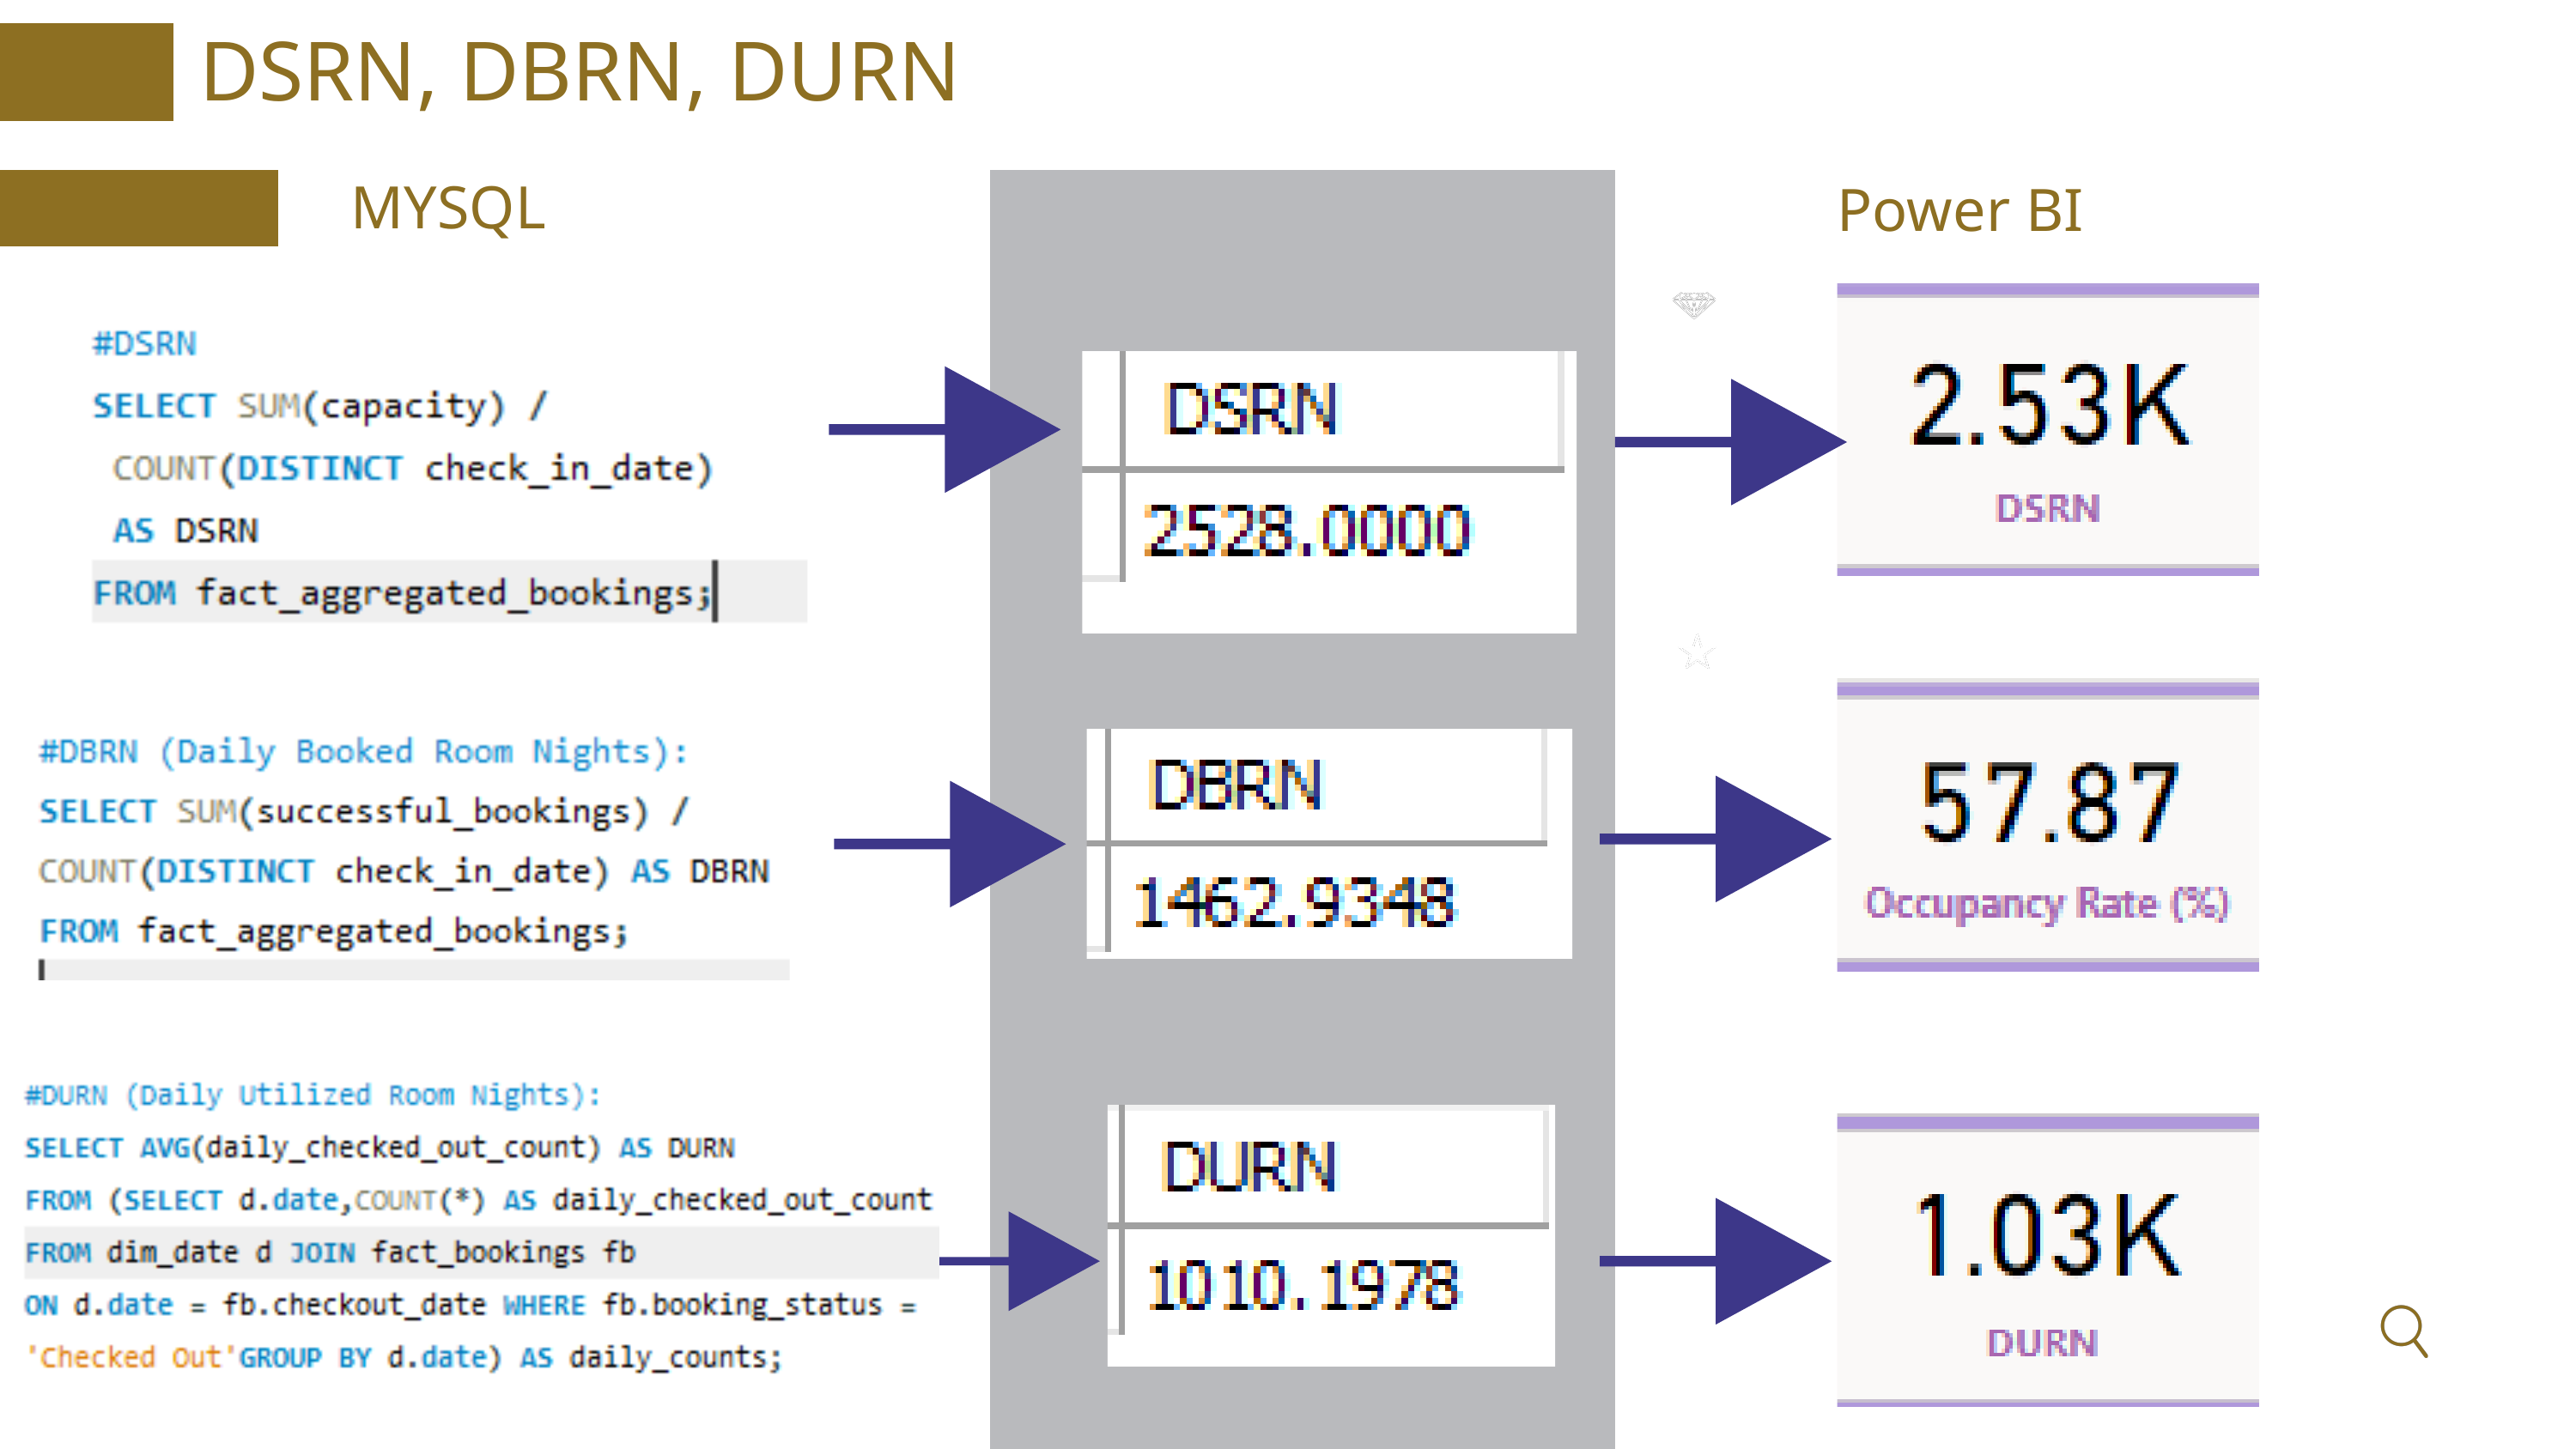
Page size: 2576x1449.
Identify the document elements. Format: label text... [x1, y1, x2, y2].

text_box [1837, 1113, 2260, 1407]
text_box [70, 306, 808, 647]
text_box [0, 23, 173, 122]
text_box [17, 724, 790, 980]
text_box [1086, 729, 1573, 959]
text_box [2379, 1303, 2428, 1358]
text_box Power BI [1837, 179, 2404, 244]
text_box DSRN, DBRN, DURN [199, 28, 2576, 118]
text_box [1082, 351, 1577, 634]
text_box [1678, 634, 1716, 669]
text_box [17, 1064, 939, 1407]
text_box [1672, 292, 1716, 319]
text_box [1107, 1105, 1556, 1367]
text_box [1837, 678, 2260, 972]
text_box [989, 170, 1616, 1449]
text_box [829, 366, 1061, 494]
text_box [916, 1210, 1101, 1312]
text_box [0, 170, 279, 246]
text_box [1614, 378, 1848, 506]
text_box MYSQL [350, 177, 918, 241]
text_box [1837, 282, 2260, 576]
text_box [1599, 1197, 1832, 1325]
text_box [834, 780, 1066, 908]
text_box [1599, 775, 1832, 903]
